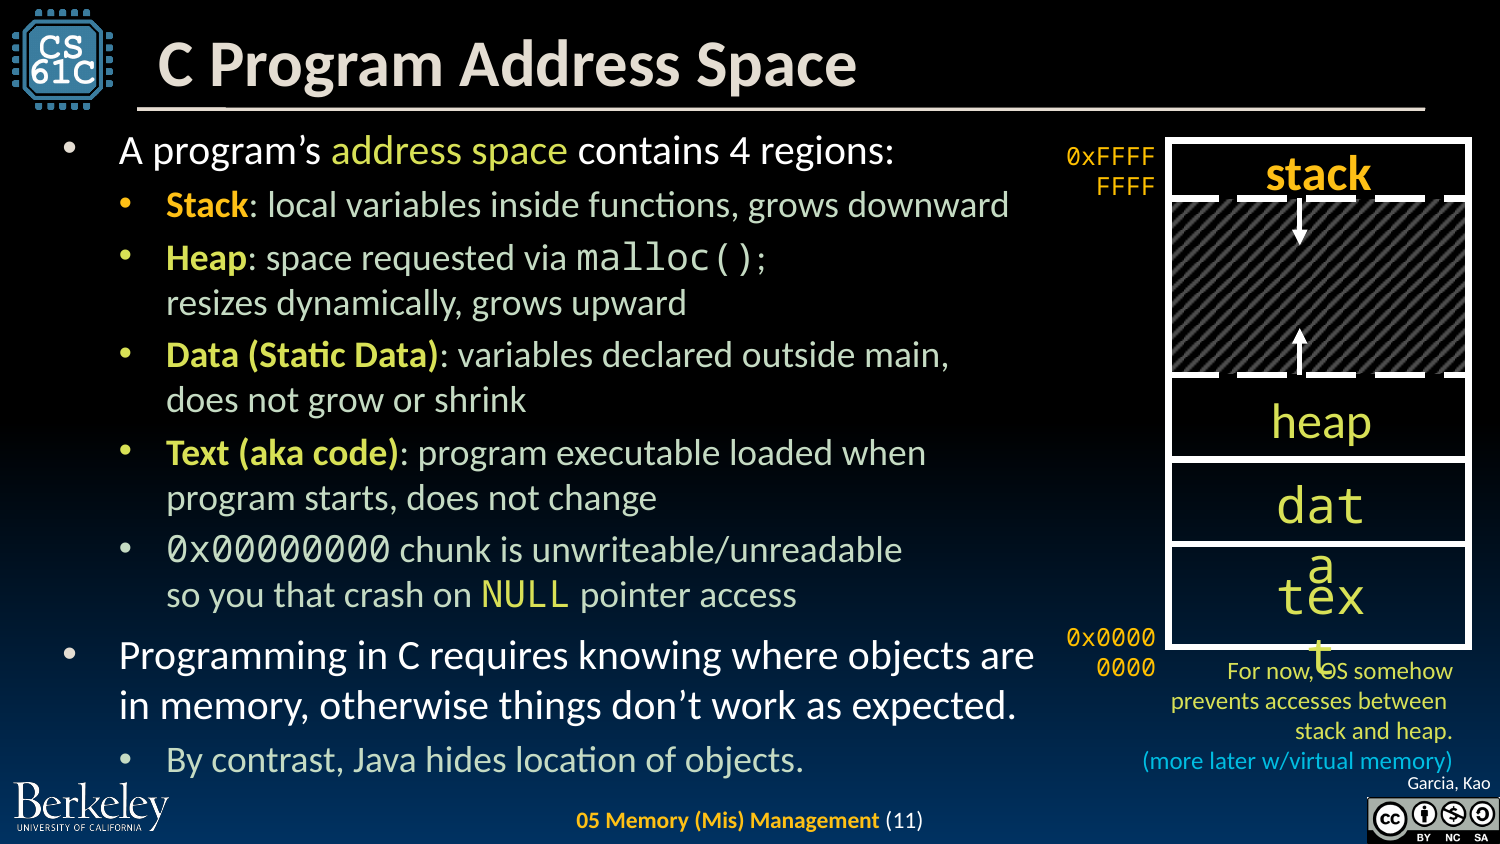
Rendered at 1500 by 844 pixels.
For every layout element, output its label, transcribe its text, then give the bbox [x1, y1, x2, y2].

text_box [1393, 544, 1469, 646]
picture [12, 9, 113, 110]
text_box 0x0000 0000 [987, 613, 1172, 689]
text_box heap [1255, 384, 1389, 457]
text_box data [1250, 466, 1393, 602]
text_box [1168, 459, 1469, 544]
list A program’s address space contains 4 regions: Stack: local variables inside functions, grows downward Heap: space requested via malloc(); resizes dynamically, grows upward Data (Static Data): variables declared outside main, does not grow or shrink Text (aka code): program executable loaded when program starts, does not change 0x00000000 chunk is unwriteable/unreadable so you that crash on NULL pointer access Programming in C requires knowing where objects are in memory, otherwise things don’t work as expected. By contrast, Java hides location of objects. [31, 111, 1063, 772]
picture [13, 782, 169, 831]
text_box [1168, 544, 1250, 646]
text_box [1168, 202, 1469, 374]
text_box For now, OS somehow prevents accesses between stack and heap. (more later w/virtual memory) [1121, 646, 1469, 782]
text_box [1168, 378, 1469, 459]
picture [1367, 797, 1500, 844]
title C Program Address Space [137, 9, 1430, 104]
text_box [1172, 140, 1249, 197]
text_box 0xFFFF FFFF [987, 133, 1172, 209]
text_box stack [1249, 132, 1388, 197]
text_box text [1250, 602, 1393, 646]
text_box [1388, 140, 1469, 197]
